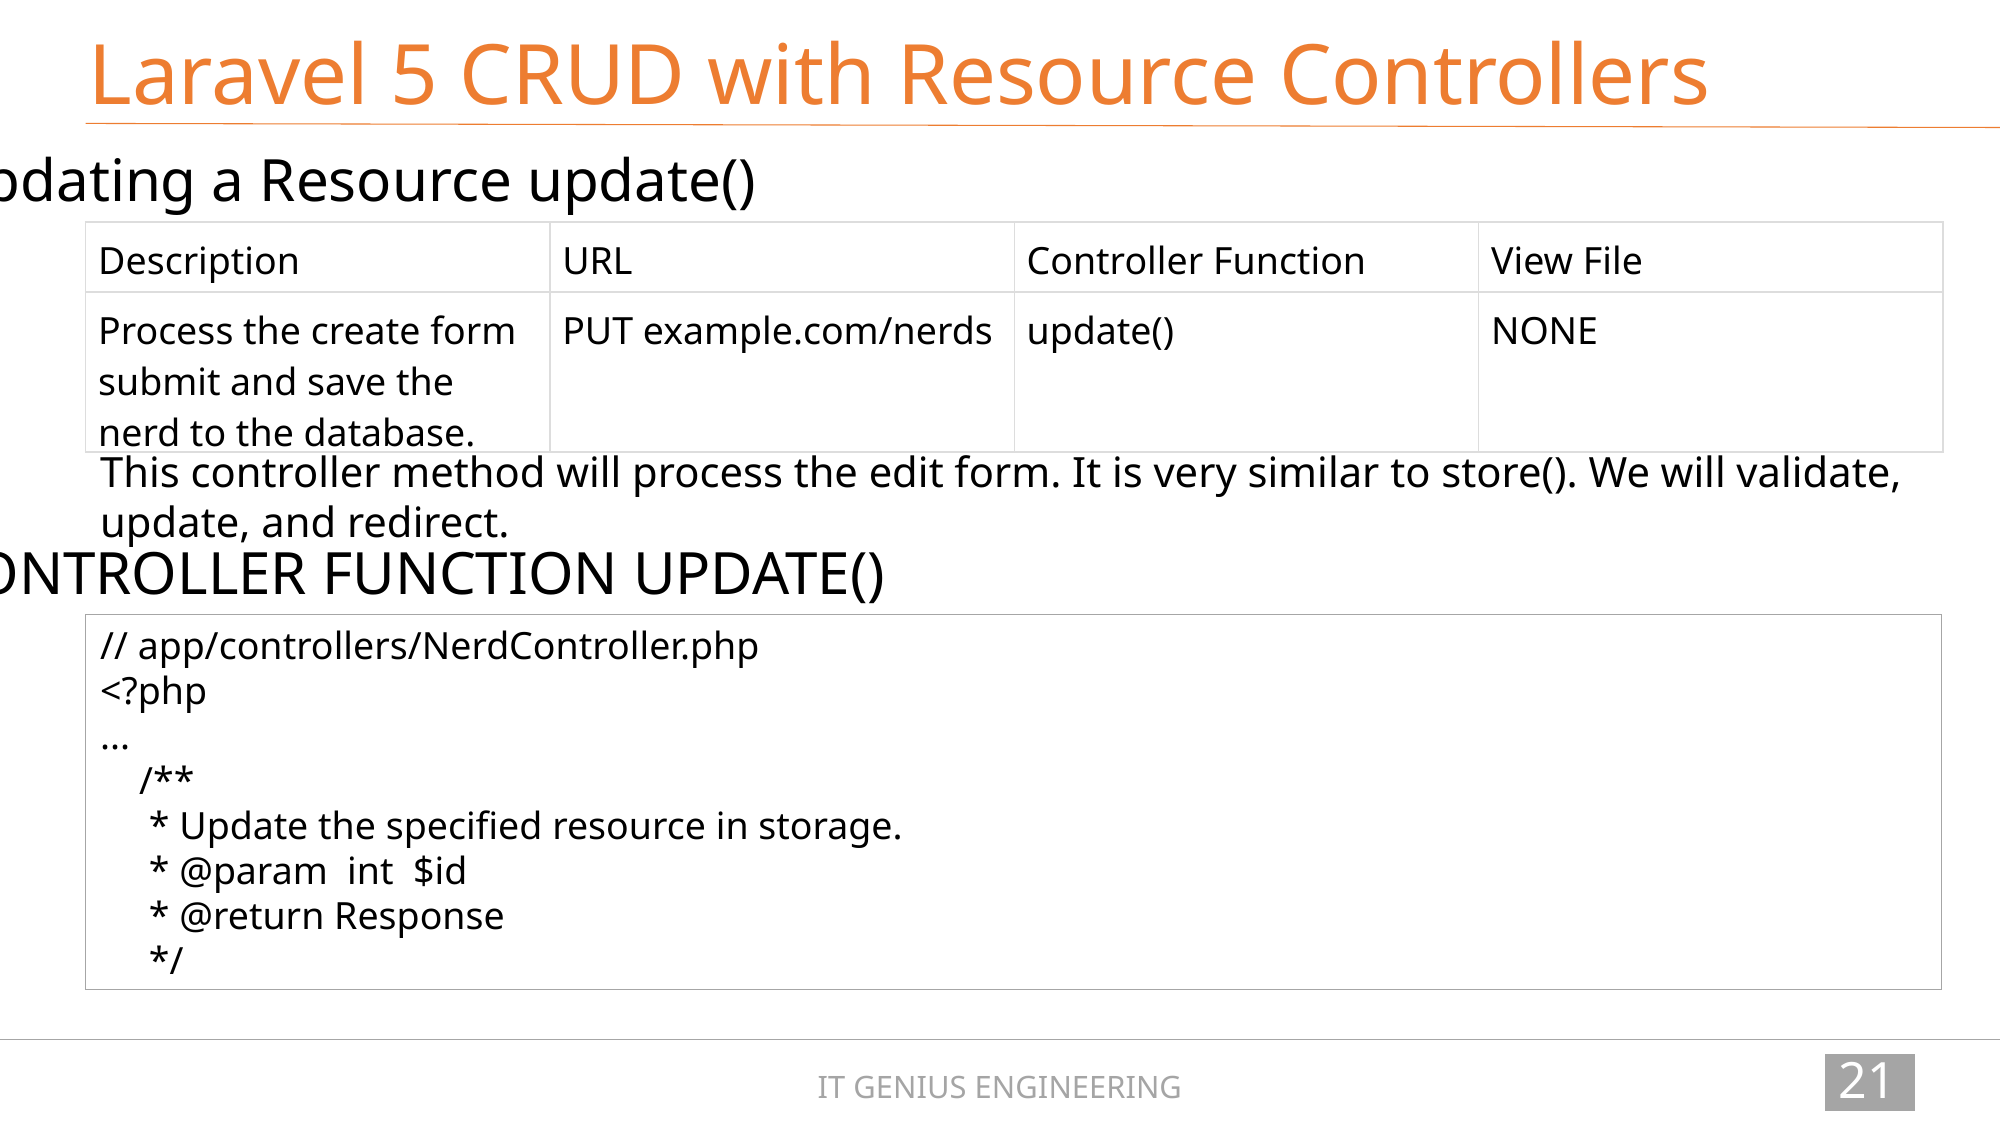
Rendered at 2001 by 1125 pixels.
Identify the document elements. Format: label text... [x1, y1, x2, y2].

table_cell Process the create form submit and save the nerd to the database. [86, 293, 549, 438]
text_box IT GENIUS ENGINEERING [576, 1064, 1424, 1113]
slide_number 215 [1822, 1051, 1918, 1114]
table_cell PUT example.com/nerds [551, 293, 1014, 438]
text_box Updating a Resource update() [0, 136, 771, 221]
table_cell update() [1015, 293, 1478, 438]
text_box This controller method will process the edit form. It is very similar to store(). We will validate, update, and redirect. [85, 438, 1943, 553]
table_header URL [551, 223, 1014, 291]
table_header Description [86, 223, 549, 291]
text_box CONTROLLER FUNCTION UPDATE() [0, 528, 901, 614]
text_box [85, 123, 2000, 128]
table_cell NONE [1479, 293, 1942, 438]
text_box // app/controllers/NerdController.php <?php ... /** * Update the specified resource in storage. * @param int $id * @return Response */ [85, 614, 1942, 990]
subtitle Laravel 5 CRUD with Resource Controllers [73, 25, 1943, 137]
table_header Controller Function [1015, 223, 1478, 291]
table_header View File [1479, 223, 1942, 291]
